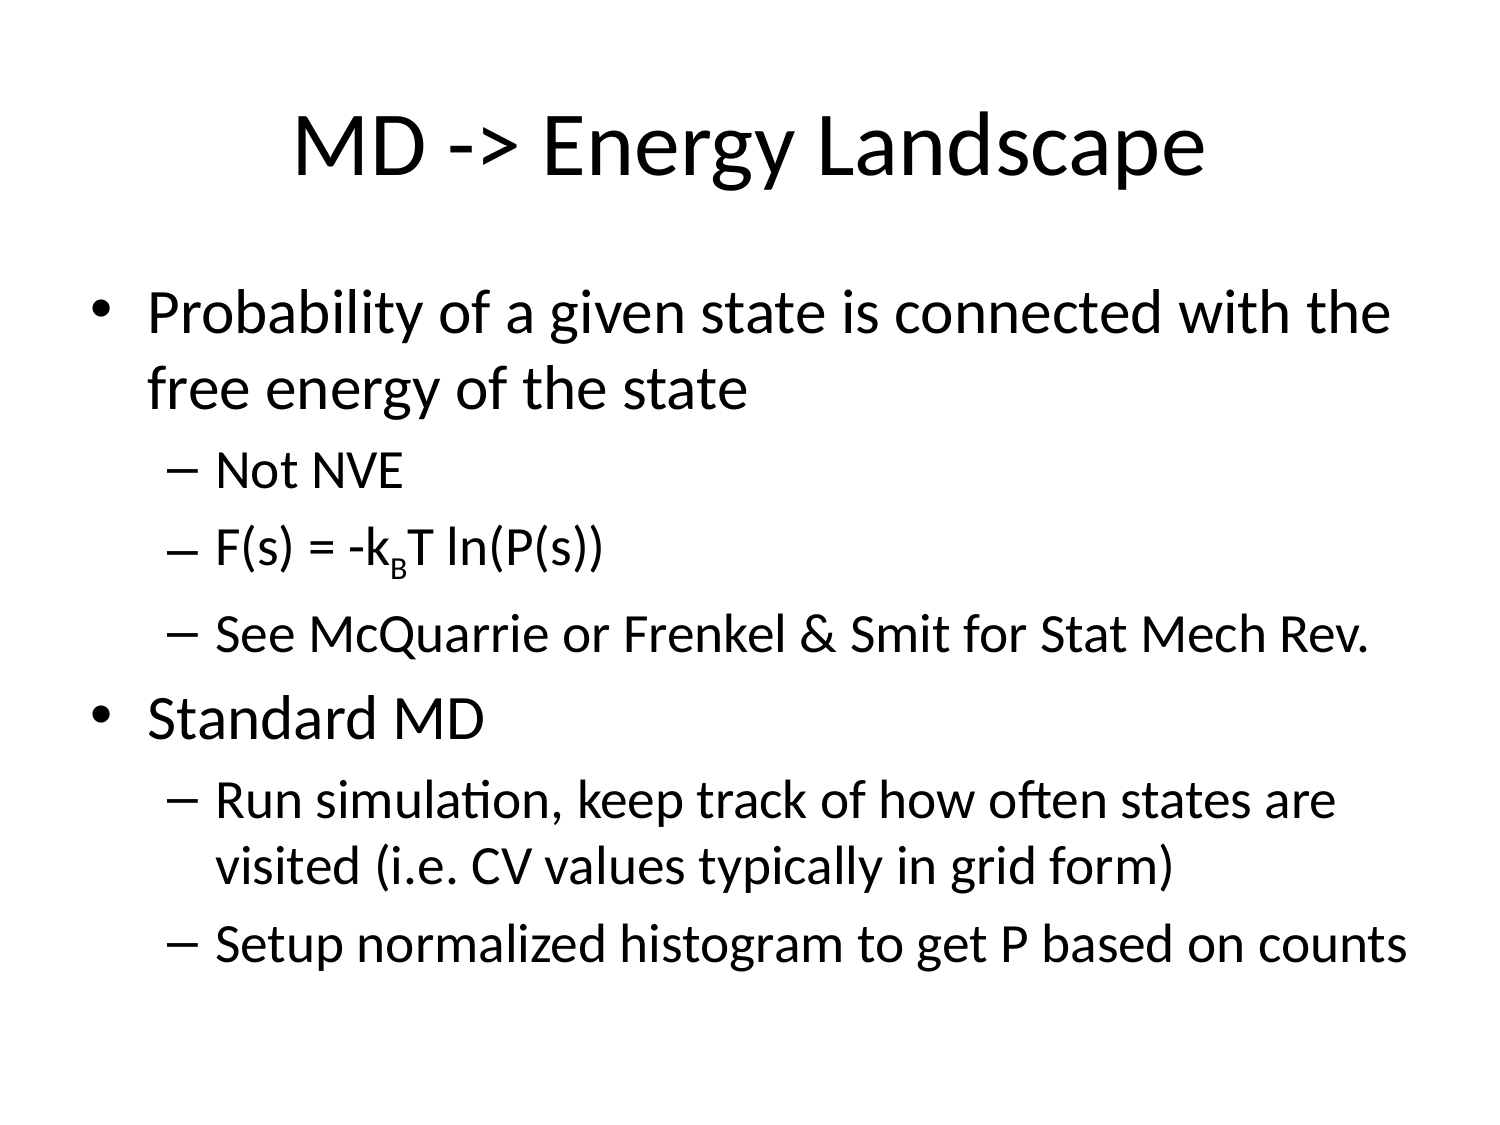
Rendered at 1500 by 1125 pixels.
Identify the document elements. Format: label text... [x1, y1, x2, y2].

list Probability of a given state is connected with the free energy of the state Not NVE F(s) = -kBT ln(P(s)) See McQuarrie or Frenkel & Smit for Stat Mech Rev. Standard MD Run simulation, keep track of how often states are visited (i.e. CV values typically in grid form) Setup normalized histogram to get P based on counts [75, 262, 1425, 1005]
title MD -> Energy Landscape [75, 45, 1425, 233]
